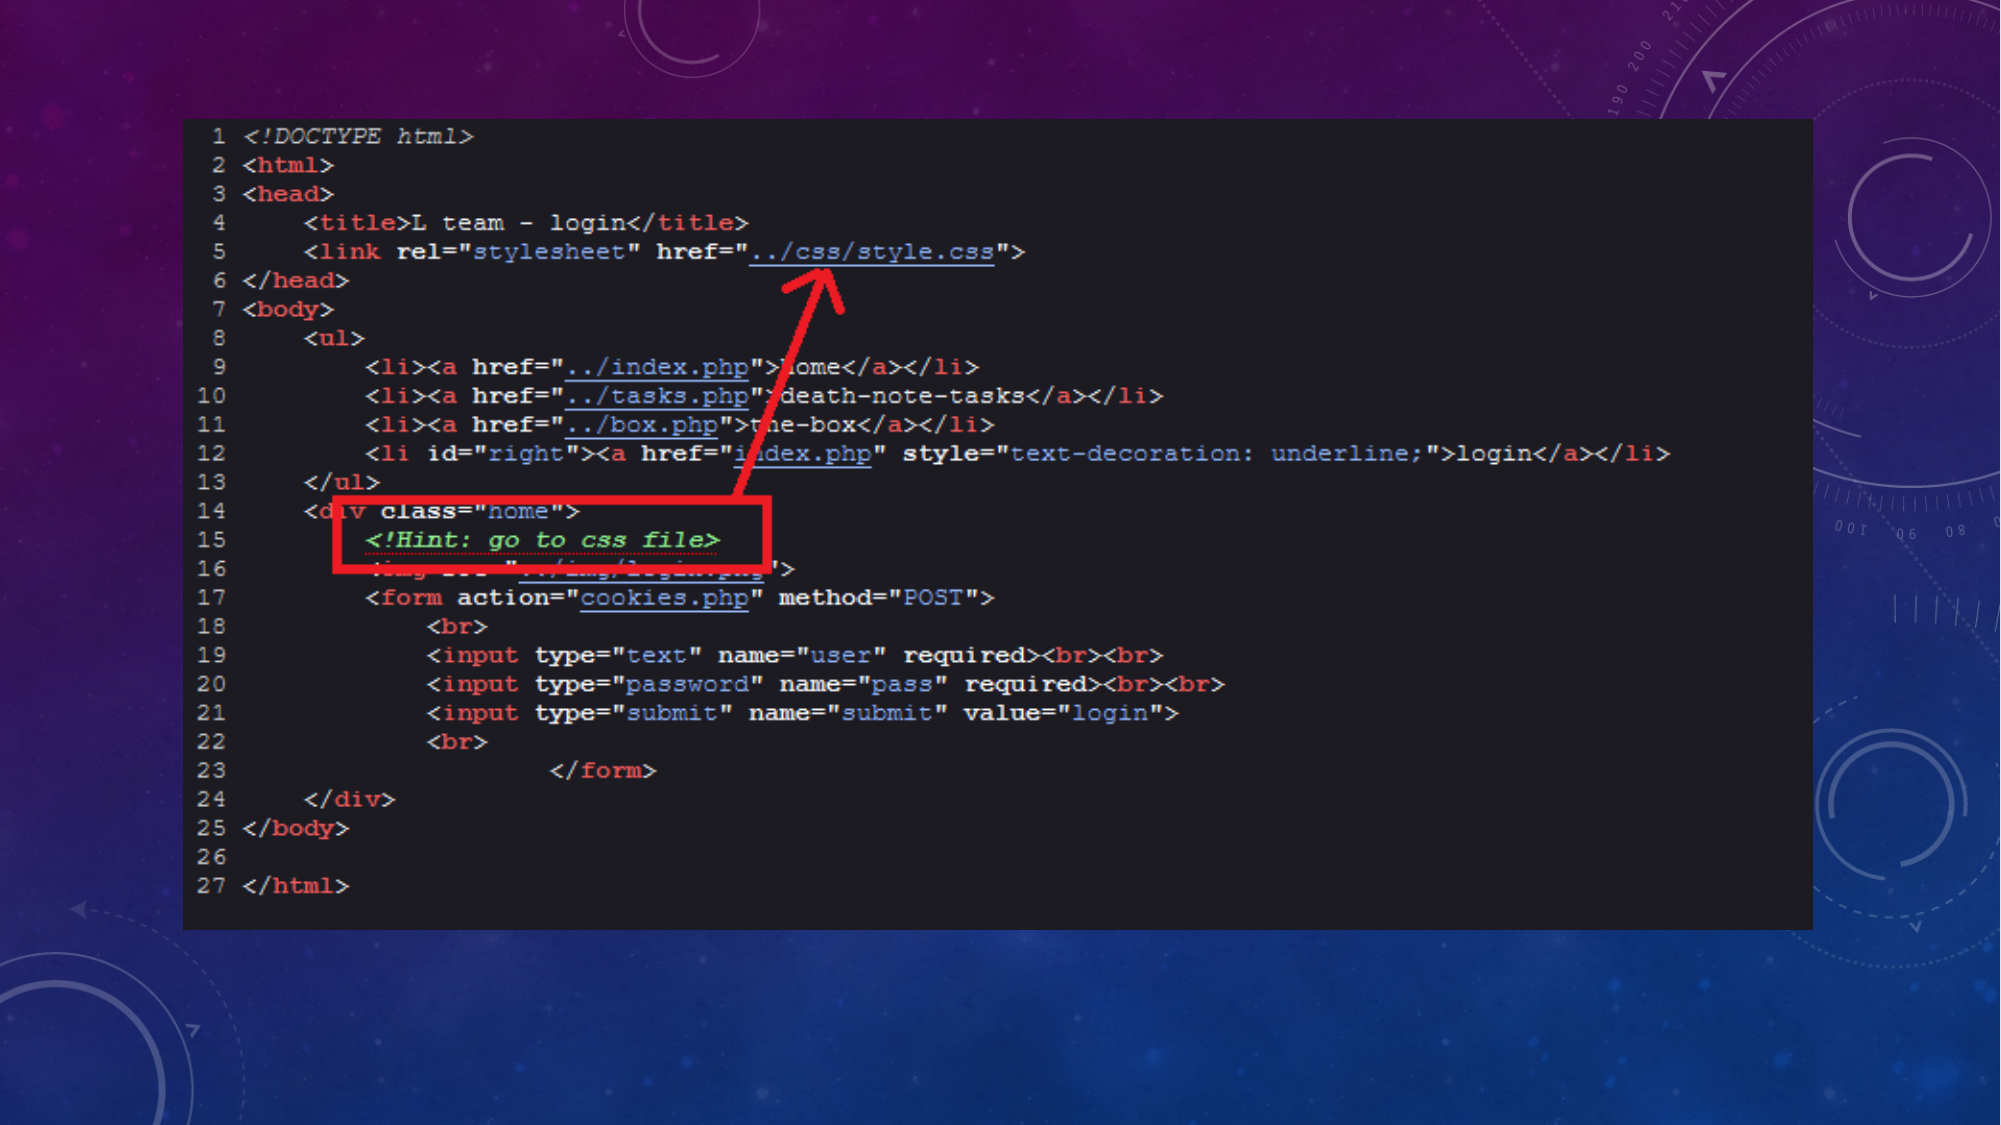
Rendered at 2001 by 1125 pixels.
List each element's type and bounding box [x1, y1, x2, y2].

picture [0, 0, 2001, 1125]
list [183, 119, 1813, 930]
